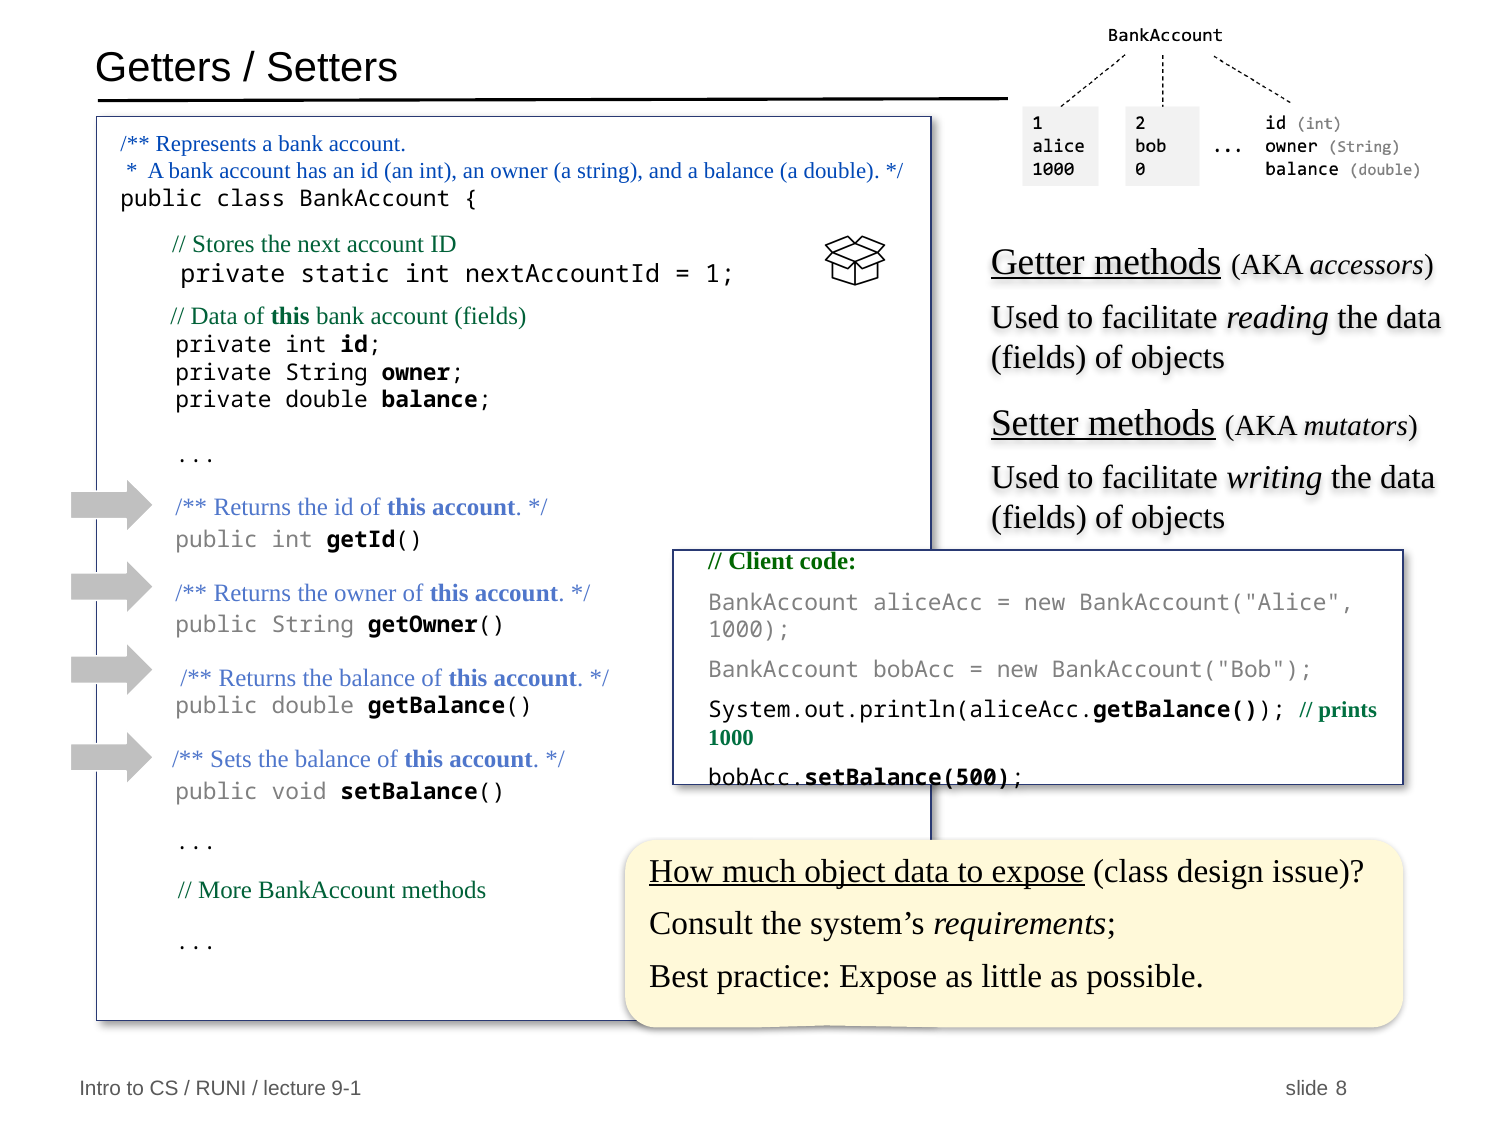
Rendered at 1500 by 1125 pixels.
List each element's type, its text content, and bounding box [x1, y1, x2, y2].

text_box [70, 729, 154, 785]
text_box /** Represents a bank account. * A bank account has an id (an int), an owner (a string), and a balance (a double). */ public class BankAccount { // Stores the next account ID private static int nextAccountId = 1; // Data of this bank account (fields) private int id; private String owner; private double balance; ... /** Returns the id of this account. */ public int getId() /** Returns the owner of this account. */ public String getOwner() /** Returns the balance of this account. */ public double getBalance() /** Sets the balance of this account. */ public void setBalance() ... // More BankAccount methods ... [96, 116, 932, 1021]
text_box [70, 477, 154, 533]
text_box Setter methods (AKA mutators) Used to facilitate writing the data (fields) of objects [966, 388, 1500, 563]
picture [822, 228, 887, 293]
text_box [70, 642, 154, 698]
text_box [70, 559, 154, 615]
text_box How much object data to expose (class design issue)? Consult the system’s requirements; Best practice: Expose as little as possible. [624, 839, 1404, 1029]
picture [1008, 22, 1428, 195]
title Getters / Setters [79, 33, 1002, 109]
text_box // Client code: BankAccount aliceAcc = new BankAccount("Alice", 1000); BankAccount bobAcc = new BankAccount("Bob"); System.out.println(aliceAcc.getBalance()); // prints 1000 bobAcc.setBalance(500); [672, 549, 1404, 785]
text_box Getter methods (AKA accessors) Used to facilitate reading the data (fields) of objects [966, 228, 1484, 394]
